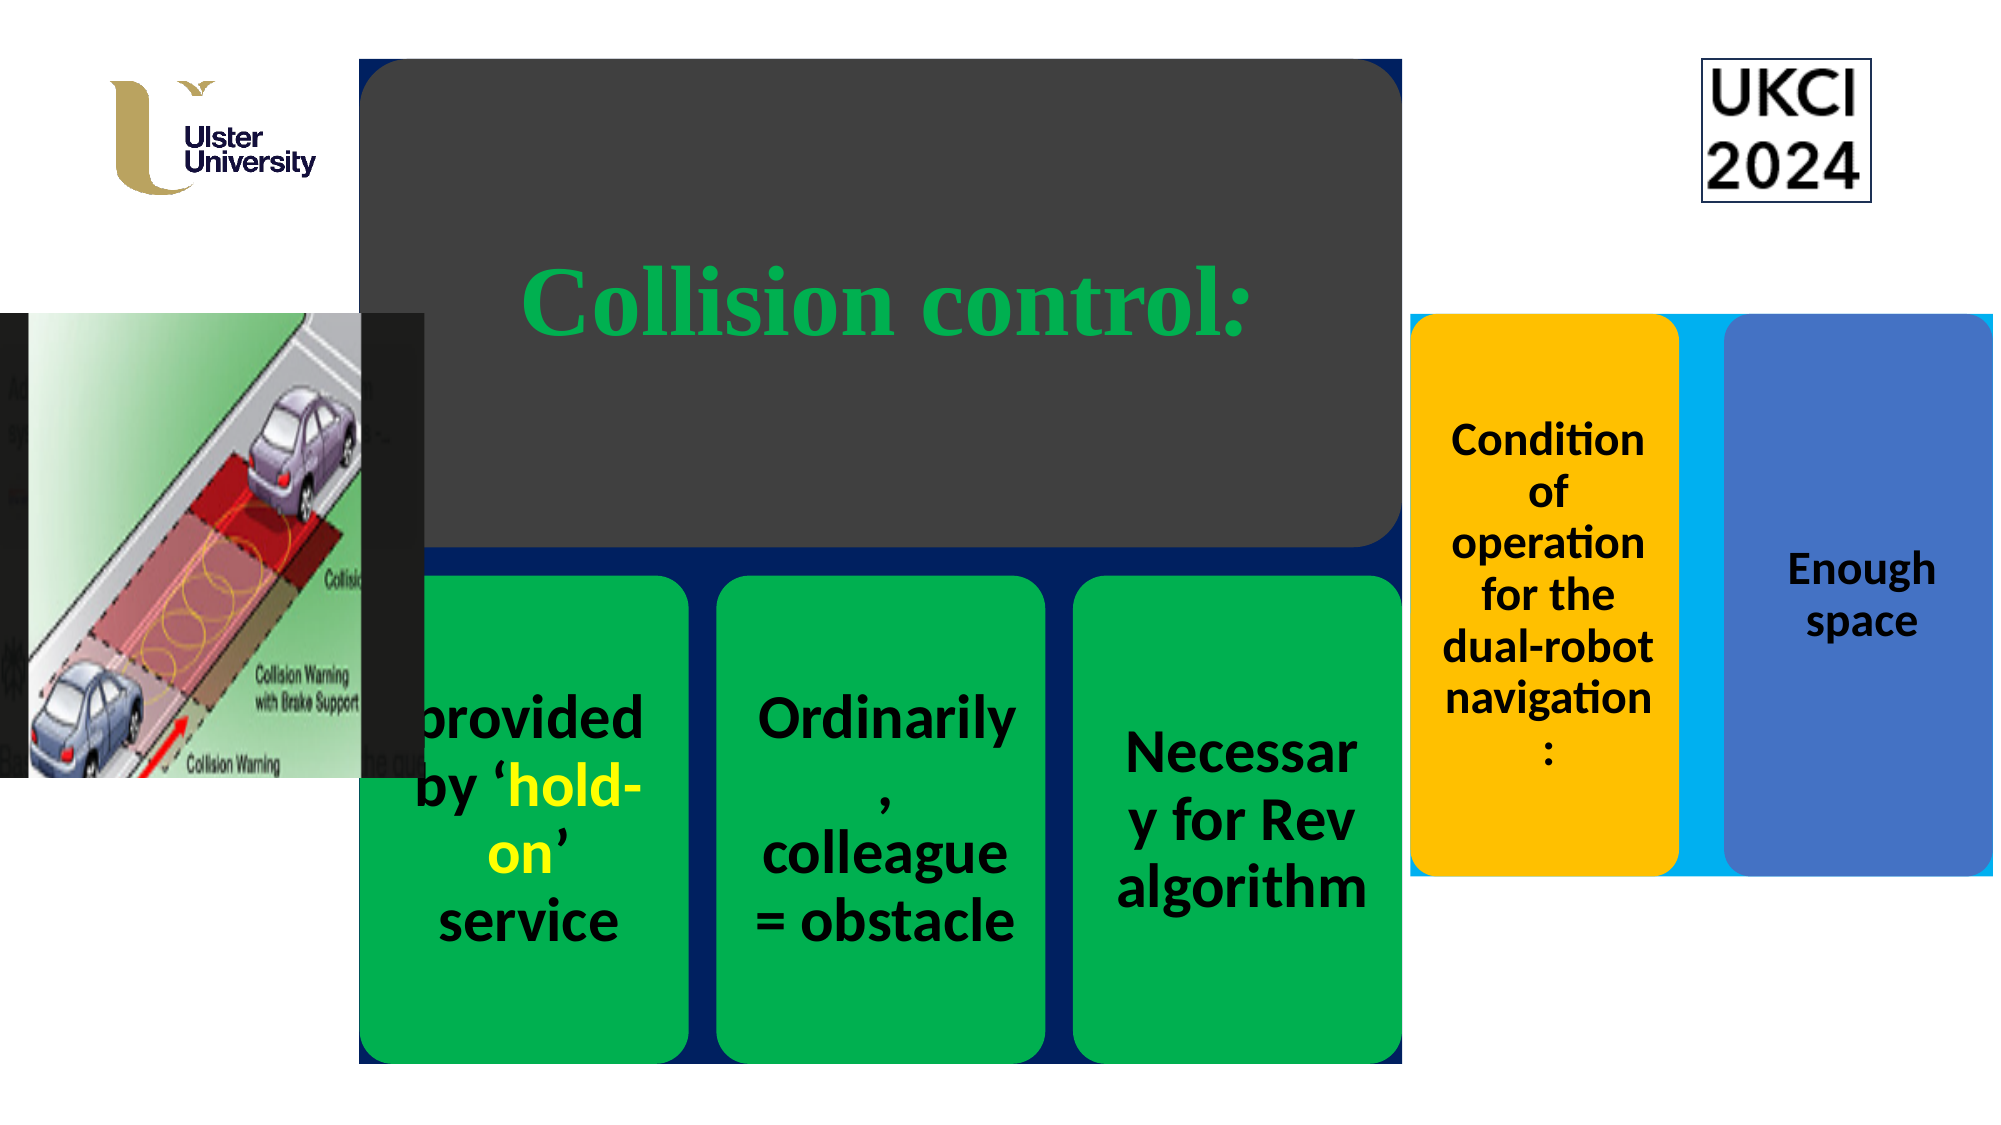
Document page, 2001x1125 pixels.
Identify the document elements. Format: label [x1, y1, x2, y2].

picture [0, 313, 425, 778]
picture [109, 81, 316, 195]
text_box [359, 58, 1403, 1064]
text_box [1701, 58, 1872, 203]
text_box [1410, 313, 1993, 877]
